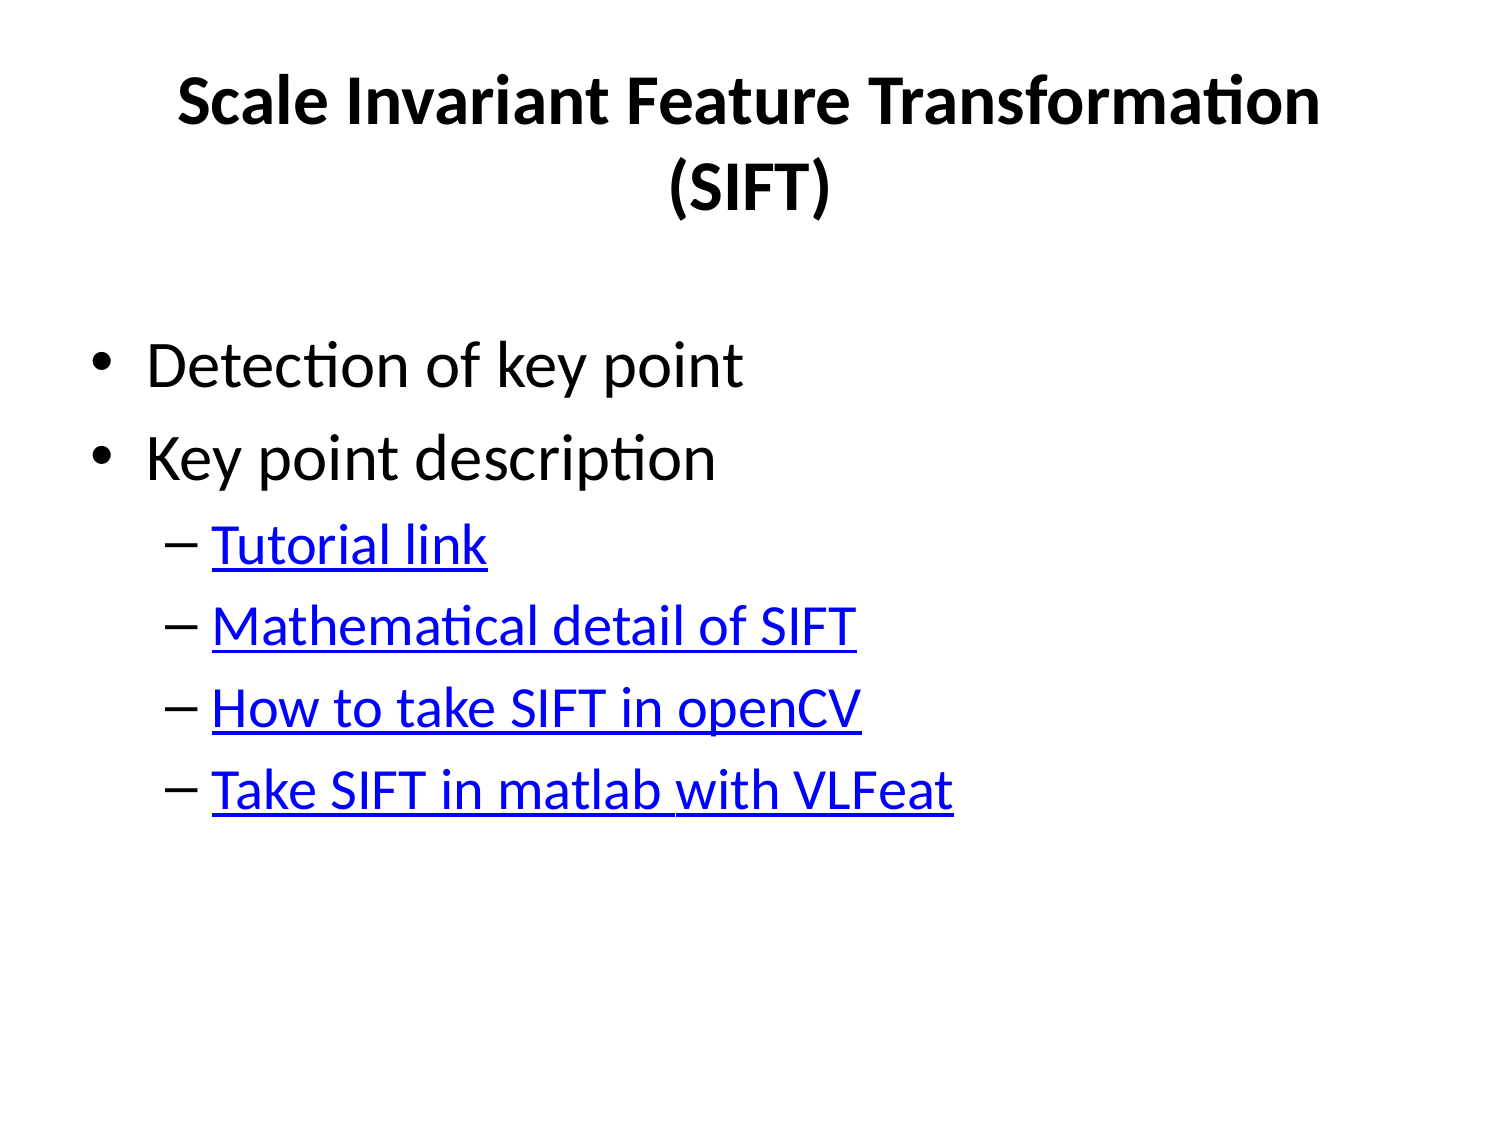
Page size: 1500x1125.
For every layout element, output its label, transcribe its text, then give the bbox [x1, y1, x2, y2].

title Scale Invariant Feature Transformation (SIFT) [75, 45, 1425, 233]
list Detection of key point Key point description Tutorial link Mathematical detail of SIFT How to take SIFT in openCV Take SIFT in matlab with VLFeat [75, 313, 1425, 1056]
